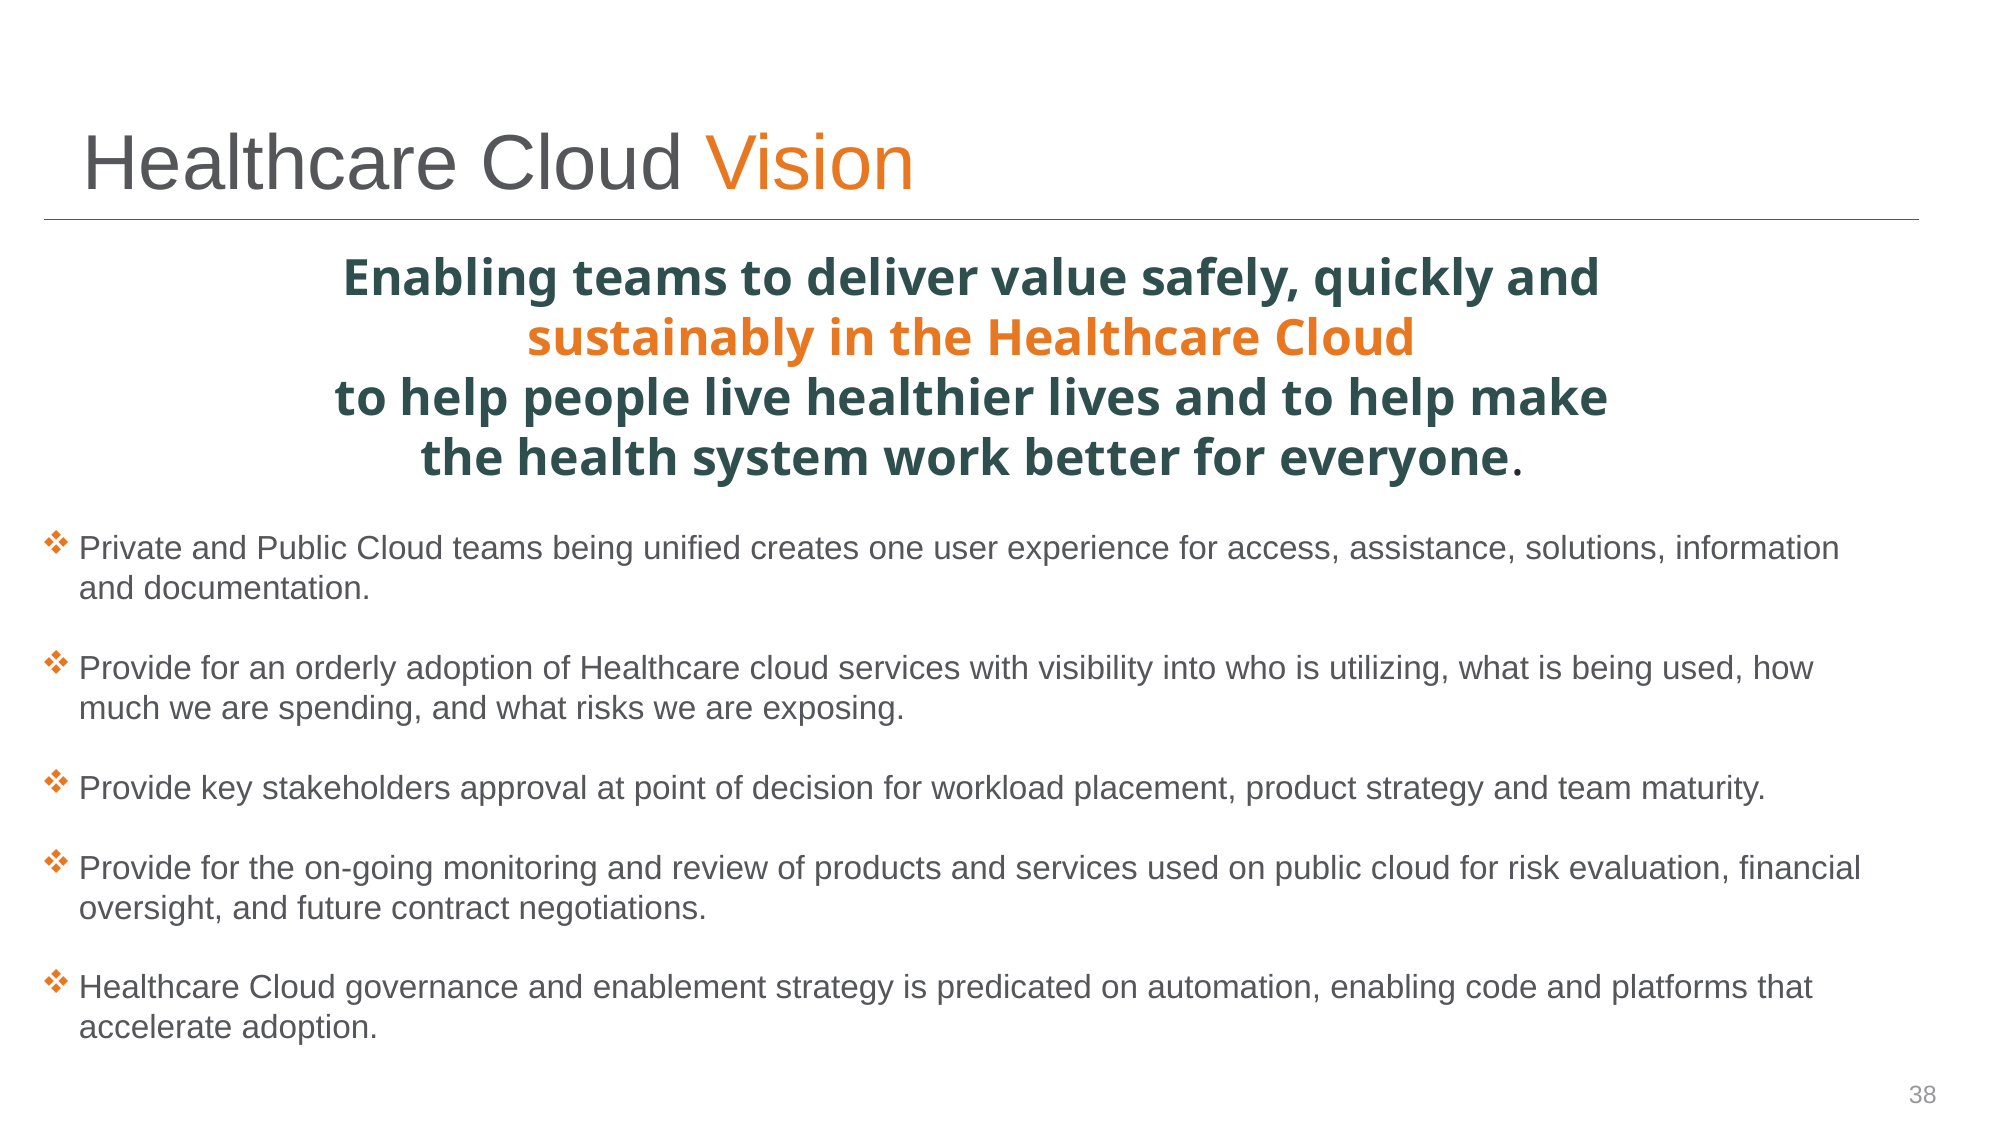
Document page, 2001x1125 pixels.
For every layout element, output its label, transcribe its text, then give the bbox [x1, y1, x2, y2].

text_box Private and Public Cloud teams being unified creates one user experience for access, assistance, solutions, information and documentation. Provide for an orderly adoption of Healthcare cloud services with visibility into who is utilizing, what is being used, how much we are spending, and what risks we are exposing. Provide key stakeholders approval at point of decision for workload placement, product strategy and team maturity. Provide for the on-going monitoring and review of products and services used on public cloud for risk evaluation, financial oversight, and future contract negotiations. Healthcare Cloud governance and enablement strategy is predicated on automation, enabling code and platforms that accelerate adoption. [26, 519, 1920, 1053]
text_box Enabling teams to deliver value safely, quickly and sustainably in the Healthcare Cloud to help people live healthier lives and to help make the health system work better for everyone. [313, 237, 1631, 493]
title Healthcare Cloud Vision [82, 59, 1920, 207]
slide_number 38 [1847, 1064, 1937, 1124]
